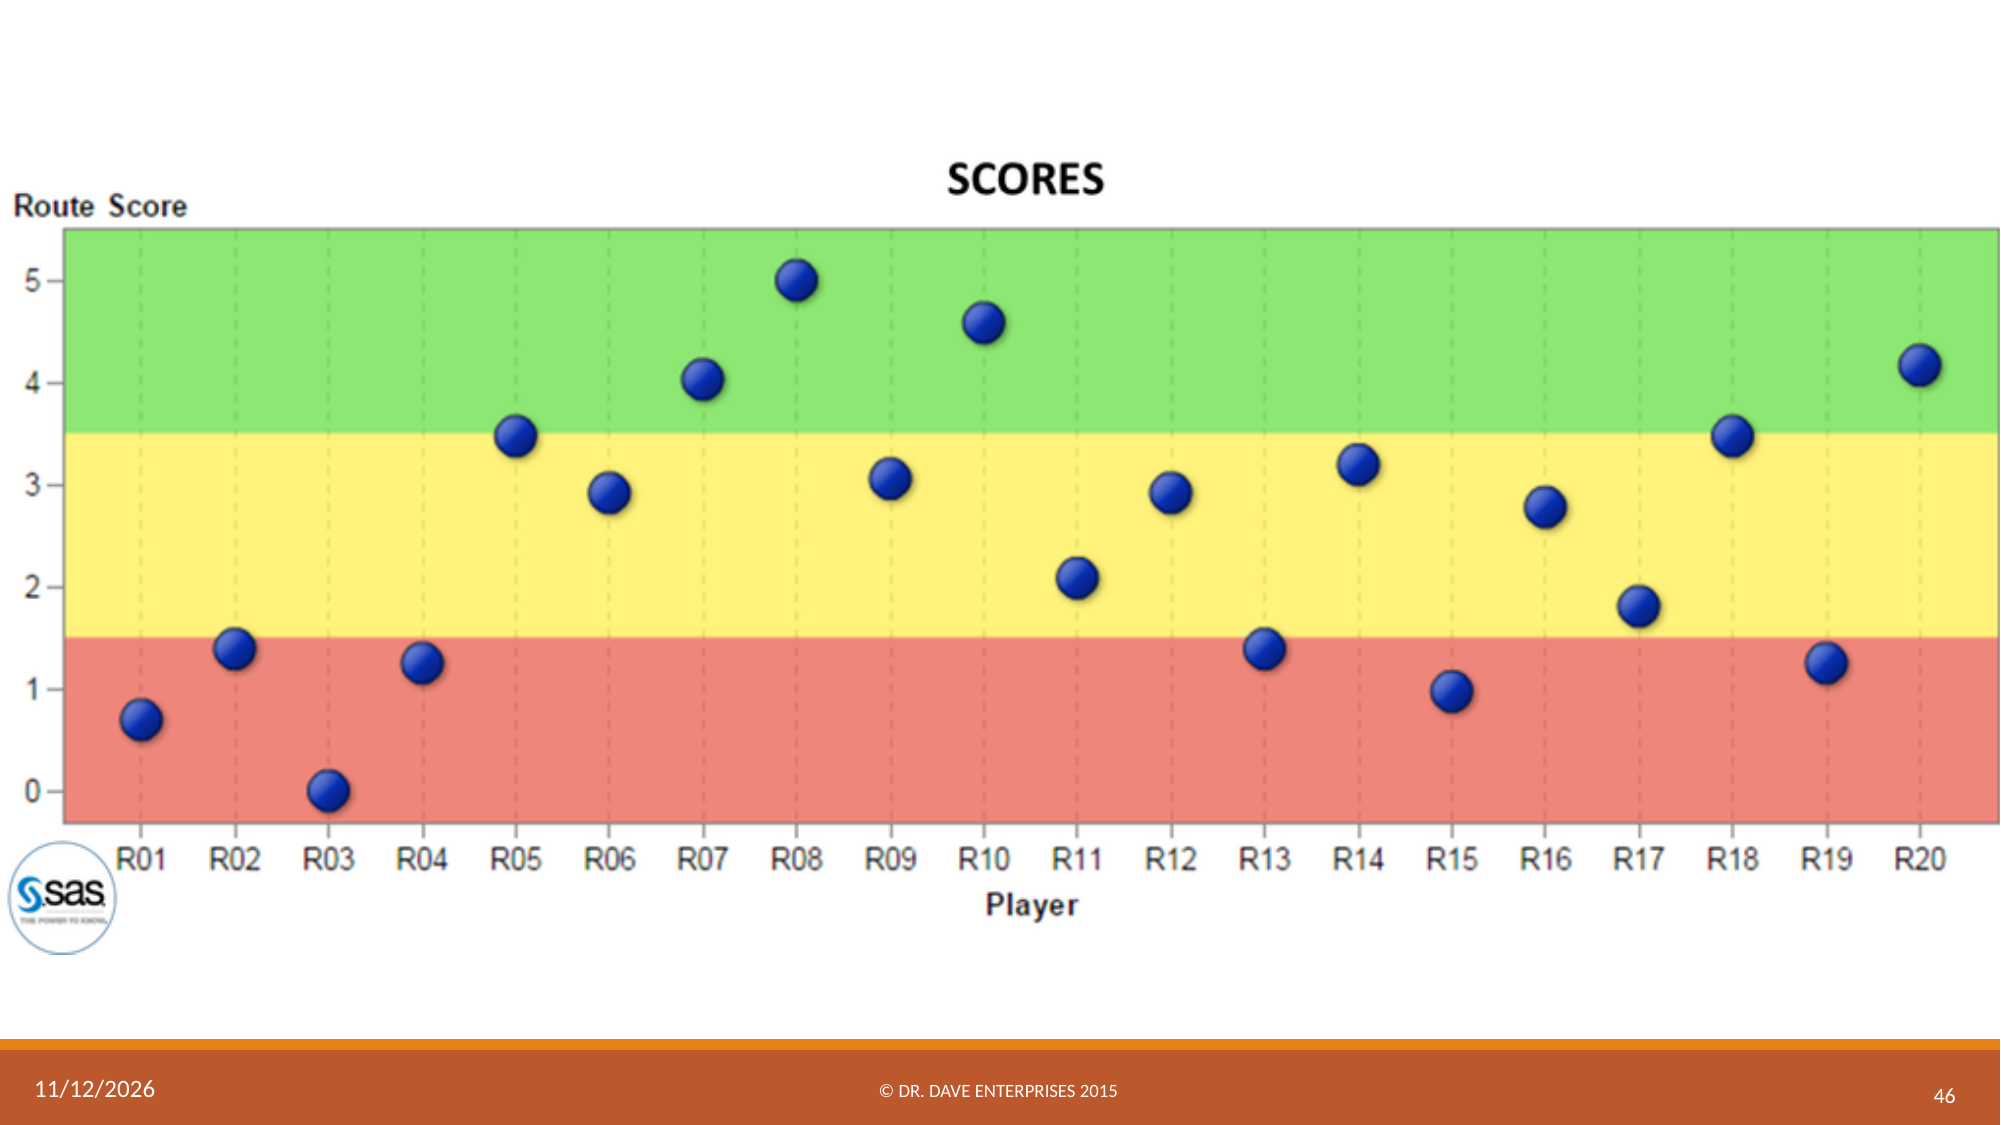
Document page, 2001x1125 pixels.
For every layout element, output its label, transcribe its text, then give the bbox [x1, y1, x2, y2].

slide_number 46 [1755, 1065, 1971, 1125]
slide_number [19, 1065, 425, 1125]
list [0, 133, 2000, 955]
footer © Dr. Dave Enterprises 2015 [604, 1059, 1396, 1120]
